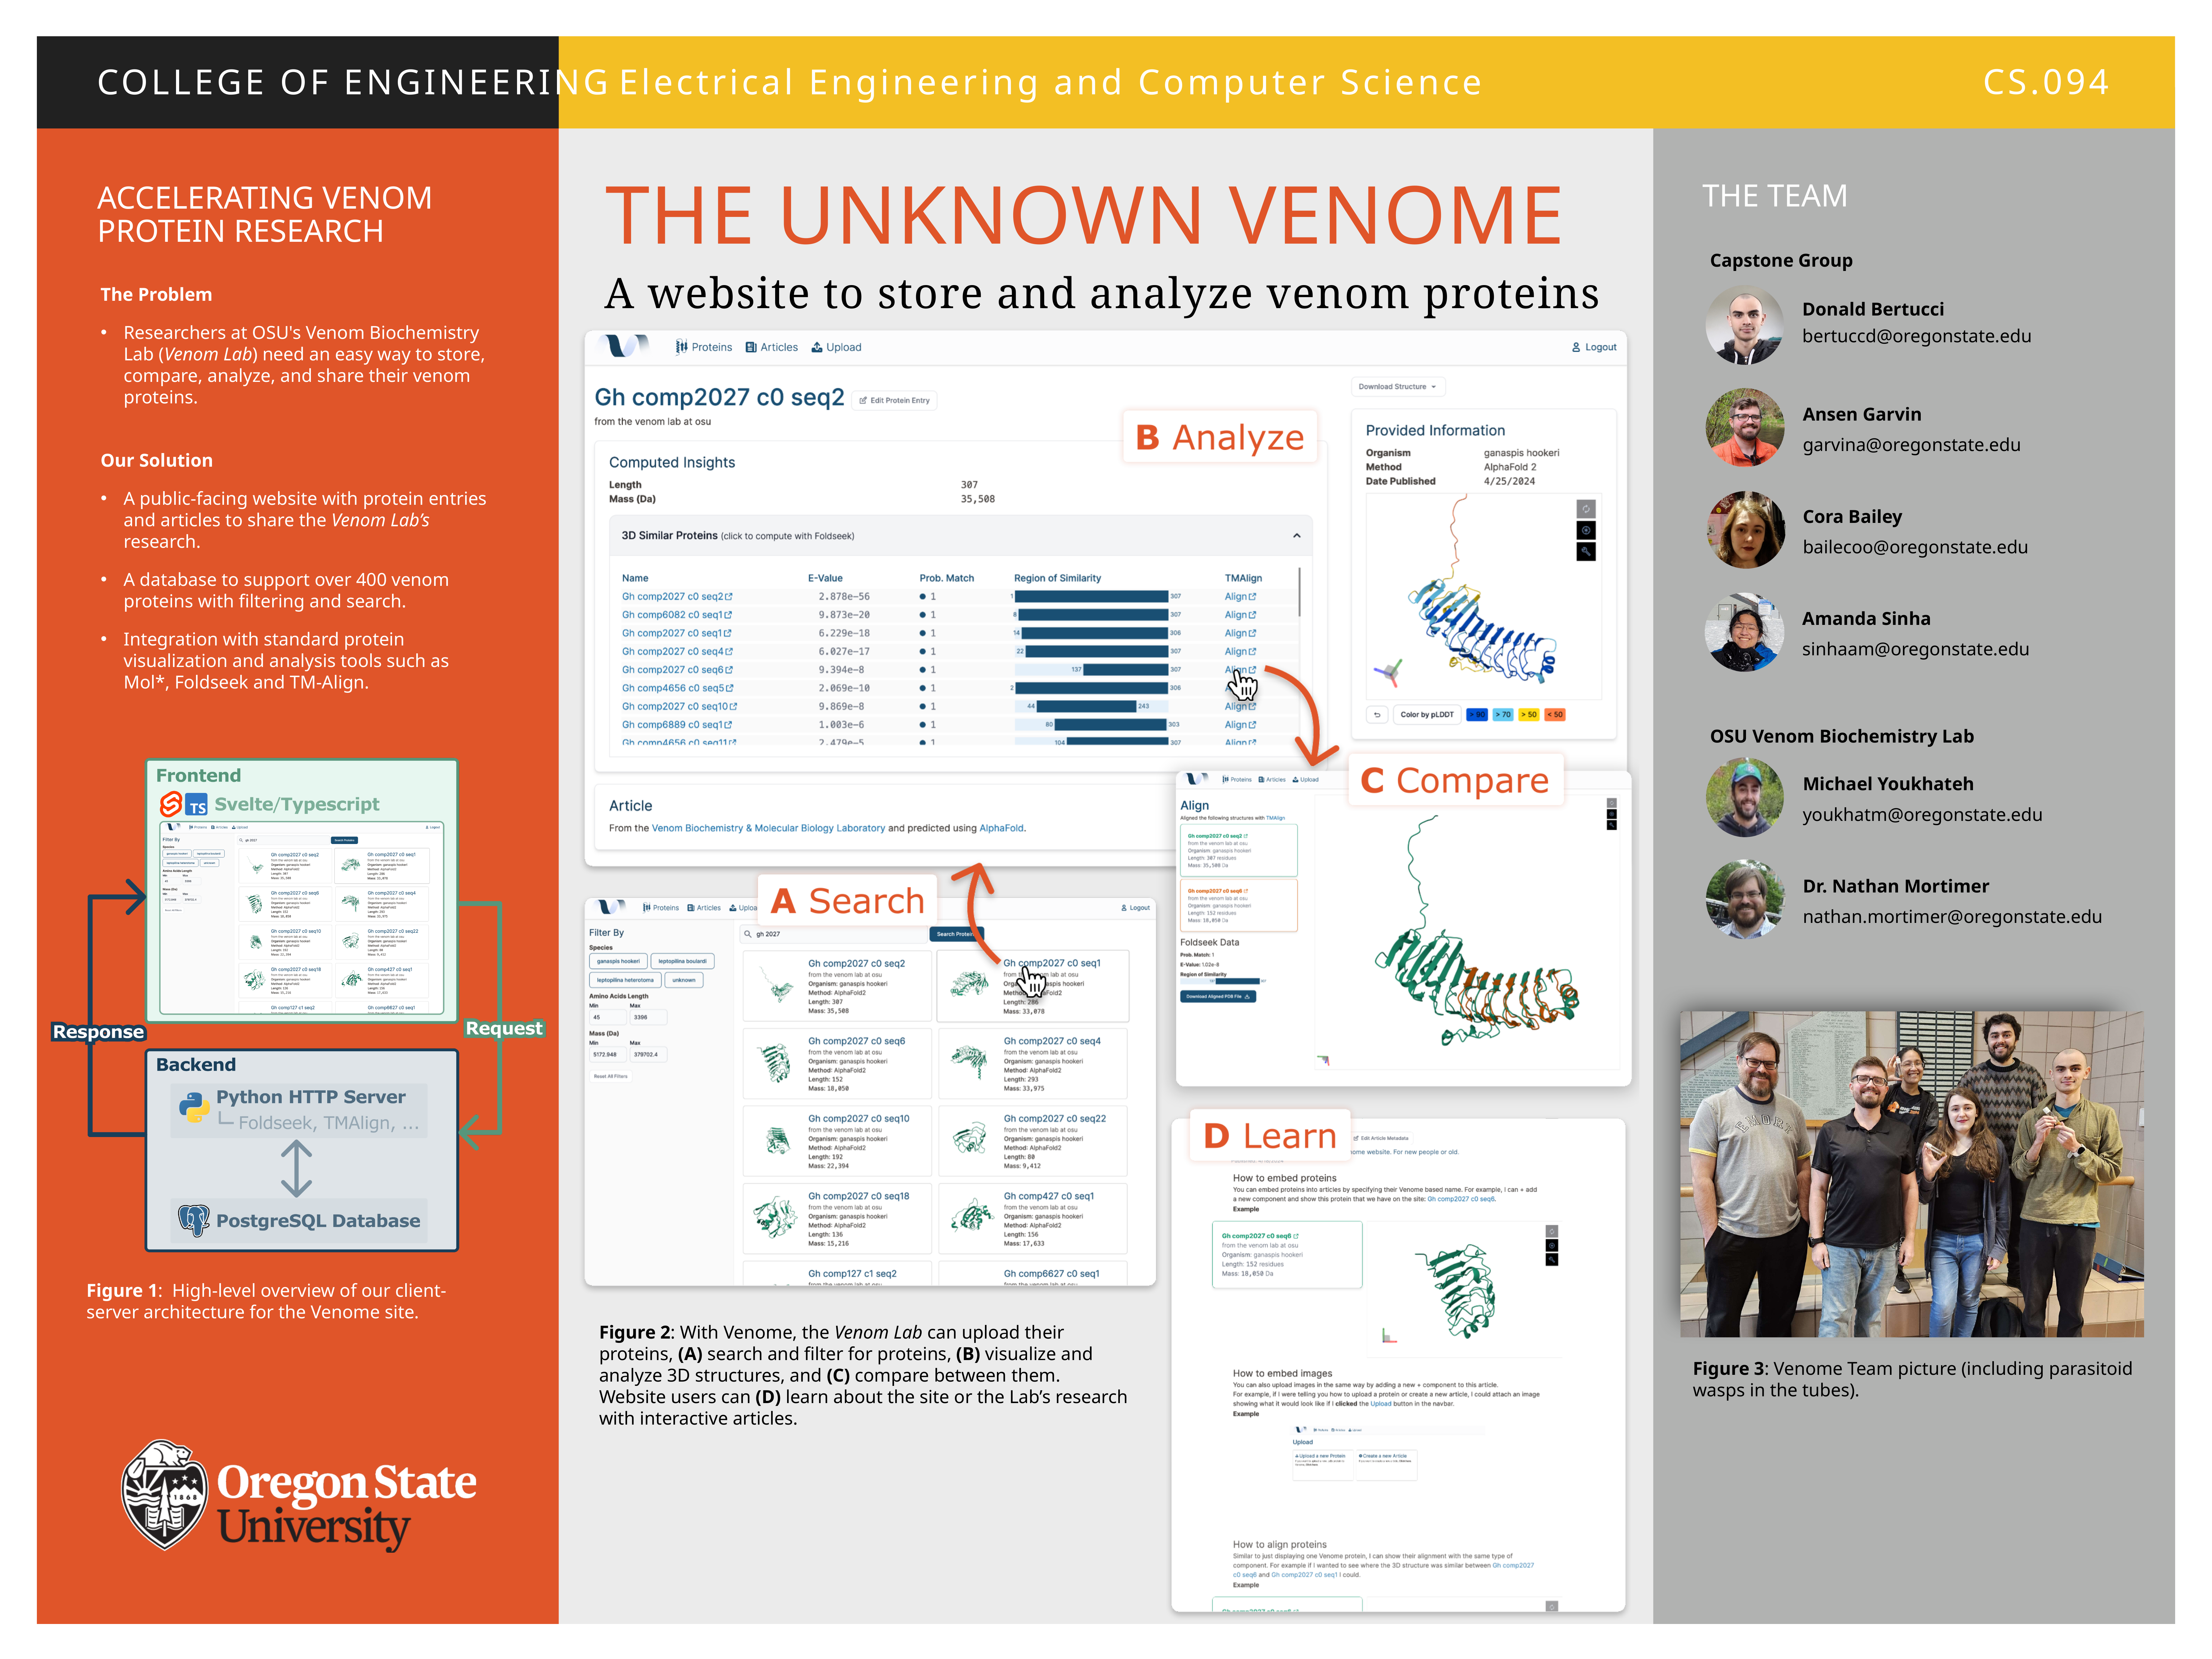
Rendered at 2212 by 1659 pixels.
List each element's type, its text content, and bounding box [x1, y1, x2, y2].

text_box Dr. Nathan Mortimer nathan.mortimer@oregonstate.edu [1803, 875, 2212, 927]
text_box Figure 3: Venome Team picture (including parasitoid wasps in the tubes). [1693, 1357, 2141, 1400]
picture [50, 751, 549, 1265]
text_box Figure 1: High-level overview of our client-server architecture for the Venome site. [86, 1279, 496, 1322]
picture [1704, 592, 1785, 672]
picture [1706, 859, 1786, 939]
text_box The Team [1702, 180, 2114, 213]
text_box Accelerating Venom protein research [97, 182, 515, 249]
picture [1706, 388, 1785, 467]
picture [1707, 491, 1786, 569]
text_box Donald Bertucci bertuccd@oregonstate.edu [1802, 298, 2212, 346]
picture [1706, 757, 1784, 837]
text_box Ansen Garvin garvina@oregonstate.edu [1803, 403, 2212, 455]
text_box A website to store and analyze venom proteins [604, 261, 1610, 324]
picture [1705, 285, 1784, 365]
text_box The Problem Researchers at OSU's Venom Biochemistry Lab (Venom Lab) need an easy way to store, compare, analyze, and share their venom proteins. Our Solution A public-facing website with protein entries and articles to share the Venom Lab’s research. A database to support over 400 venom proteins with filtering and search. Integration with standard protein visualization and analysis tools such as Mol*, Foldseek and TM-Align. [100, 283, 510, 692]
picture [574, 324, 1639, 1622]
text_box Cora Bailey bailecoo@oregonstate.edu [1803, 505, 2212, 557]
text_box Amanda Sinha sinhaam@oregonstate.edu [1802, 607, 2212, 659]
text_box CS.094 [1916, 38, 2109, 128]
text_box Michael Youkhateh youkhatm@oregonstate.edu [1803, 772, 2212, 825]
text_box Capstone Group [1710, 249, 2120, 271]
text_box OSU Venom Biochemistry Lab [1710, 724, 2120, 746]
picture [1681, 1011, 2144, 1337]
text_box The Unknown Venome [605, 175, 1590, 253]
